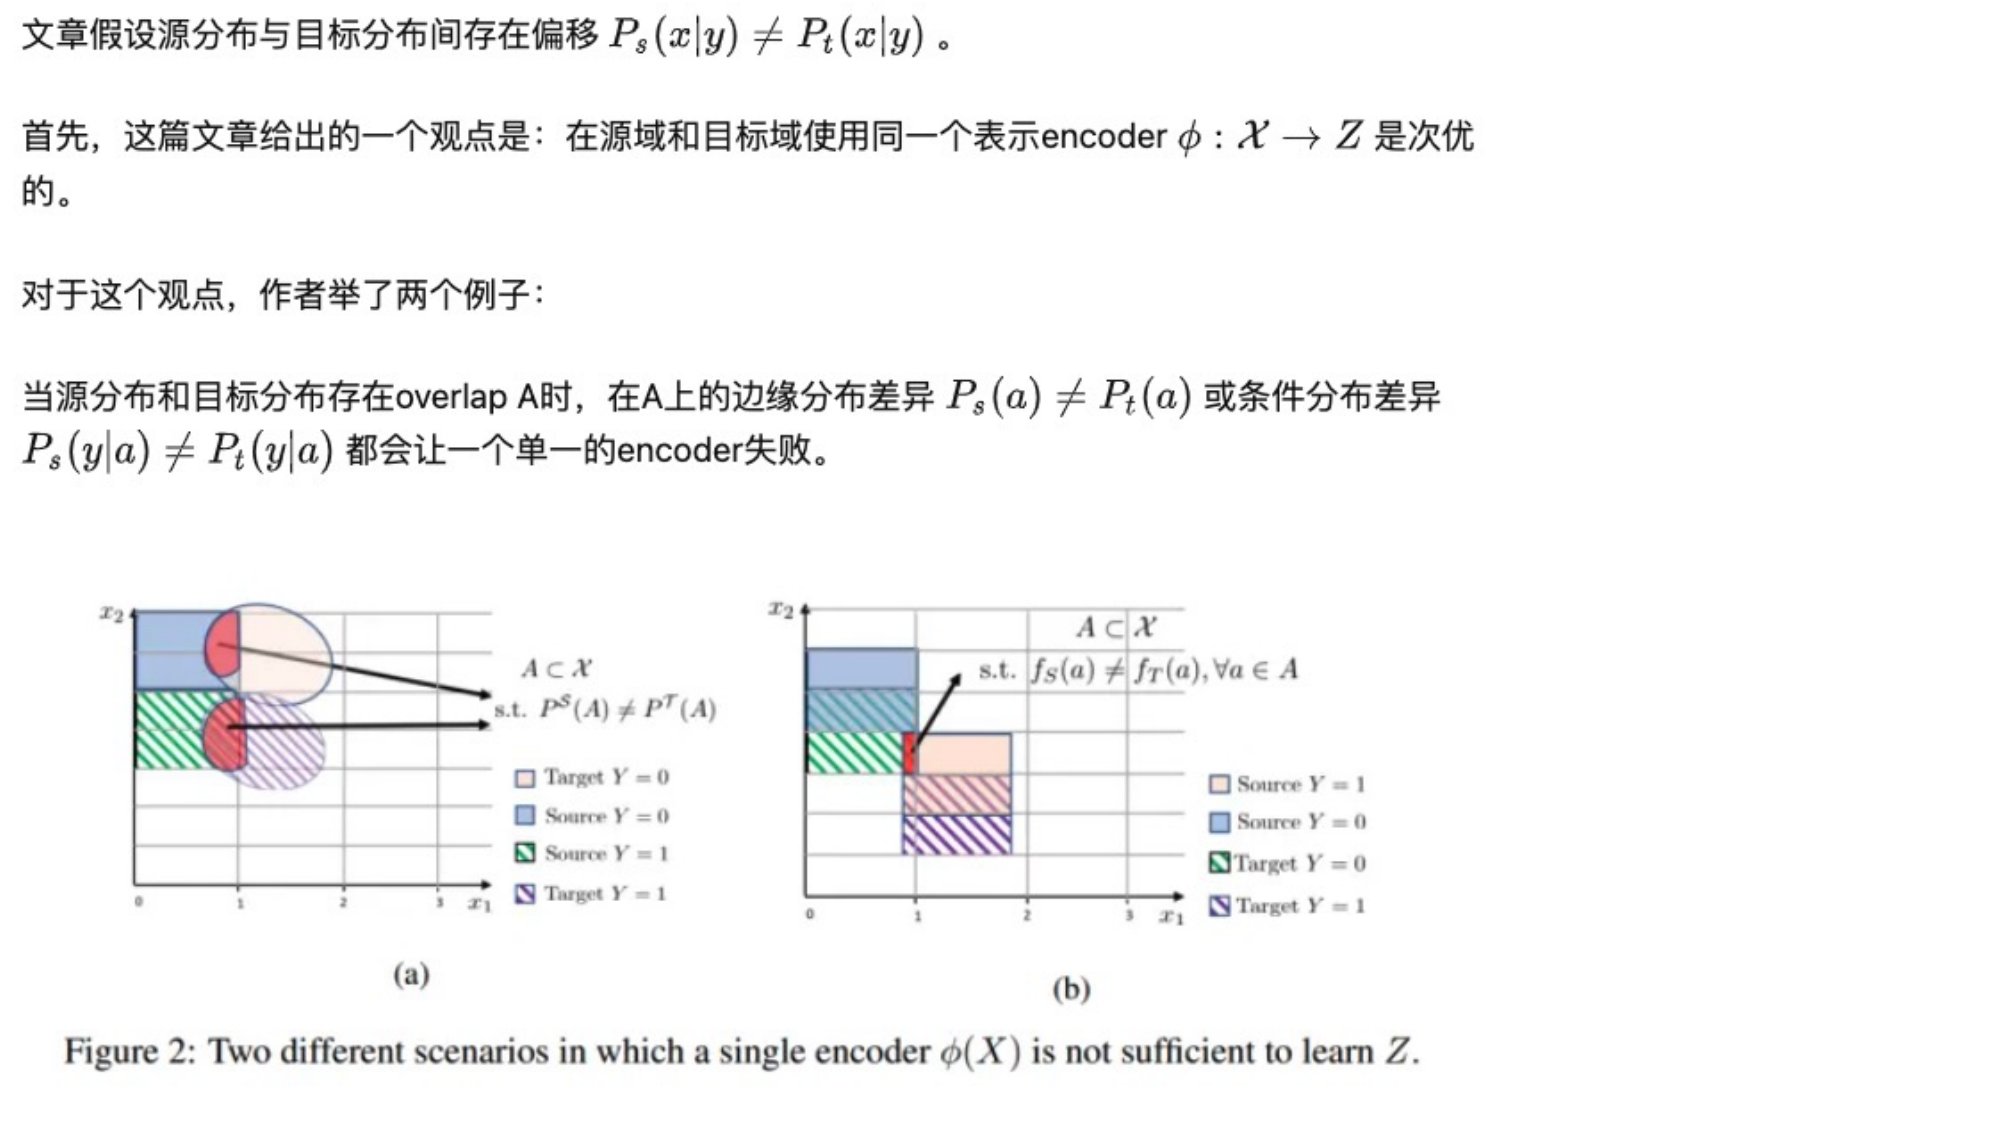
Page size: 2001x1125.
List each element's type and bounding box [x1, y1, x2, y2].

picture [0, 2, 1492, 1115]
